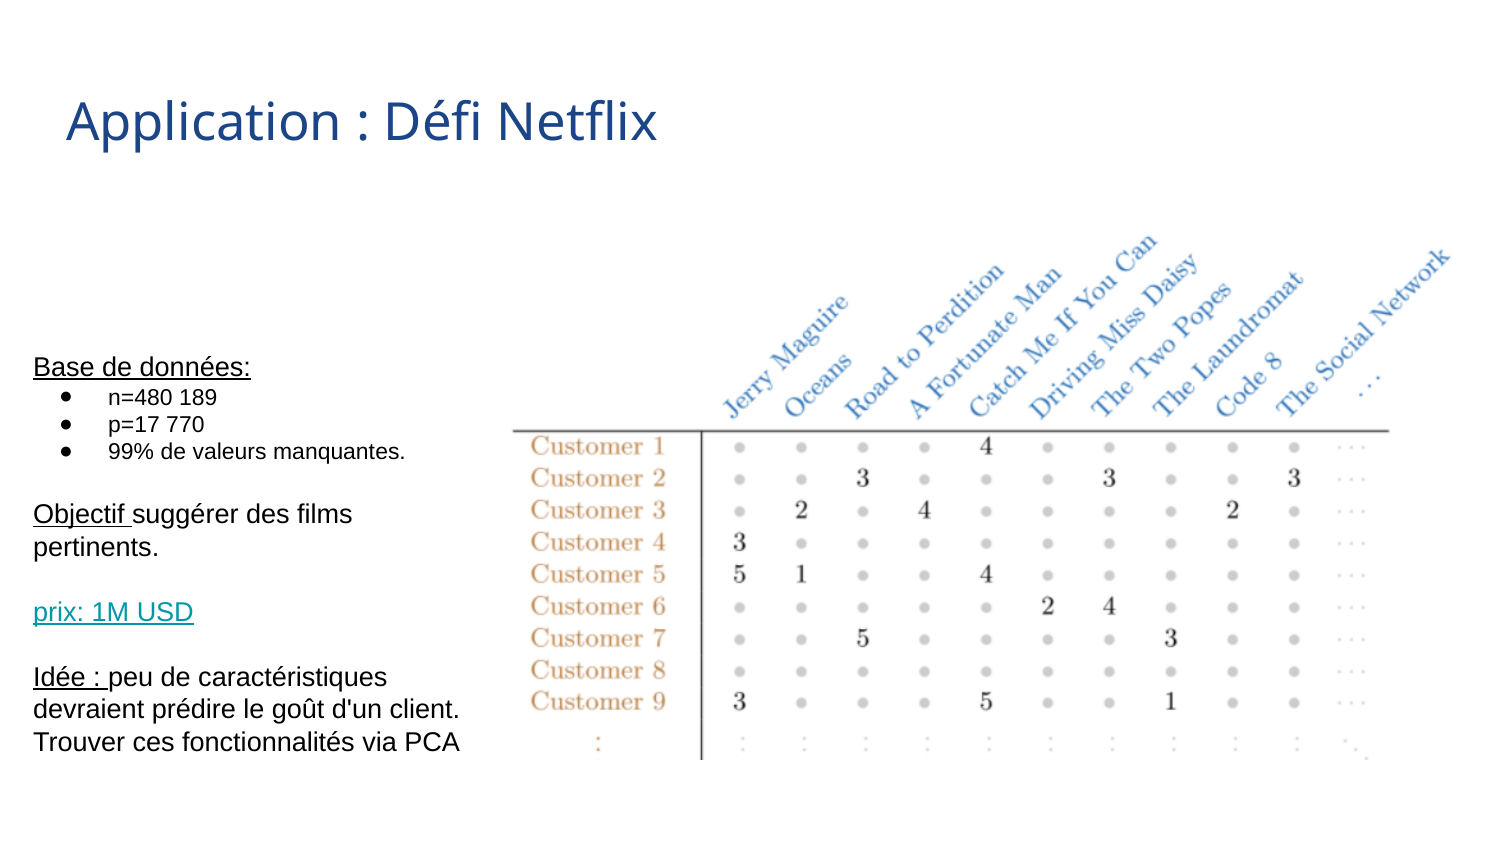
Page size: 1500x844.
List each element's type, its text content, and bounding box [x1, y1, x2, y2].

text_box Base de données: n=480 189 p=17 770 99% de valeurs manquantes. Objectif suggérer des films pertinents. prix: 1M USD Idée : peu de caractéristiques devraient prédire le goût d'un client. Trouver ces fonctionnalités via PCA [18, 334, 484, 825]
title Application : Défi Netflix [51, 72, 1449, 167]
picture [471, 227, 1500, 760]
